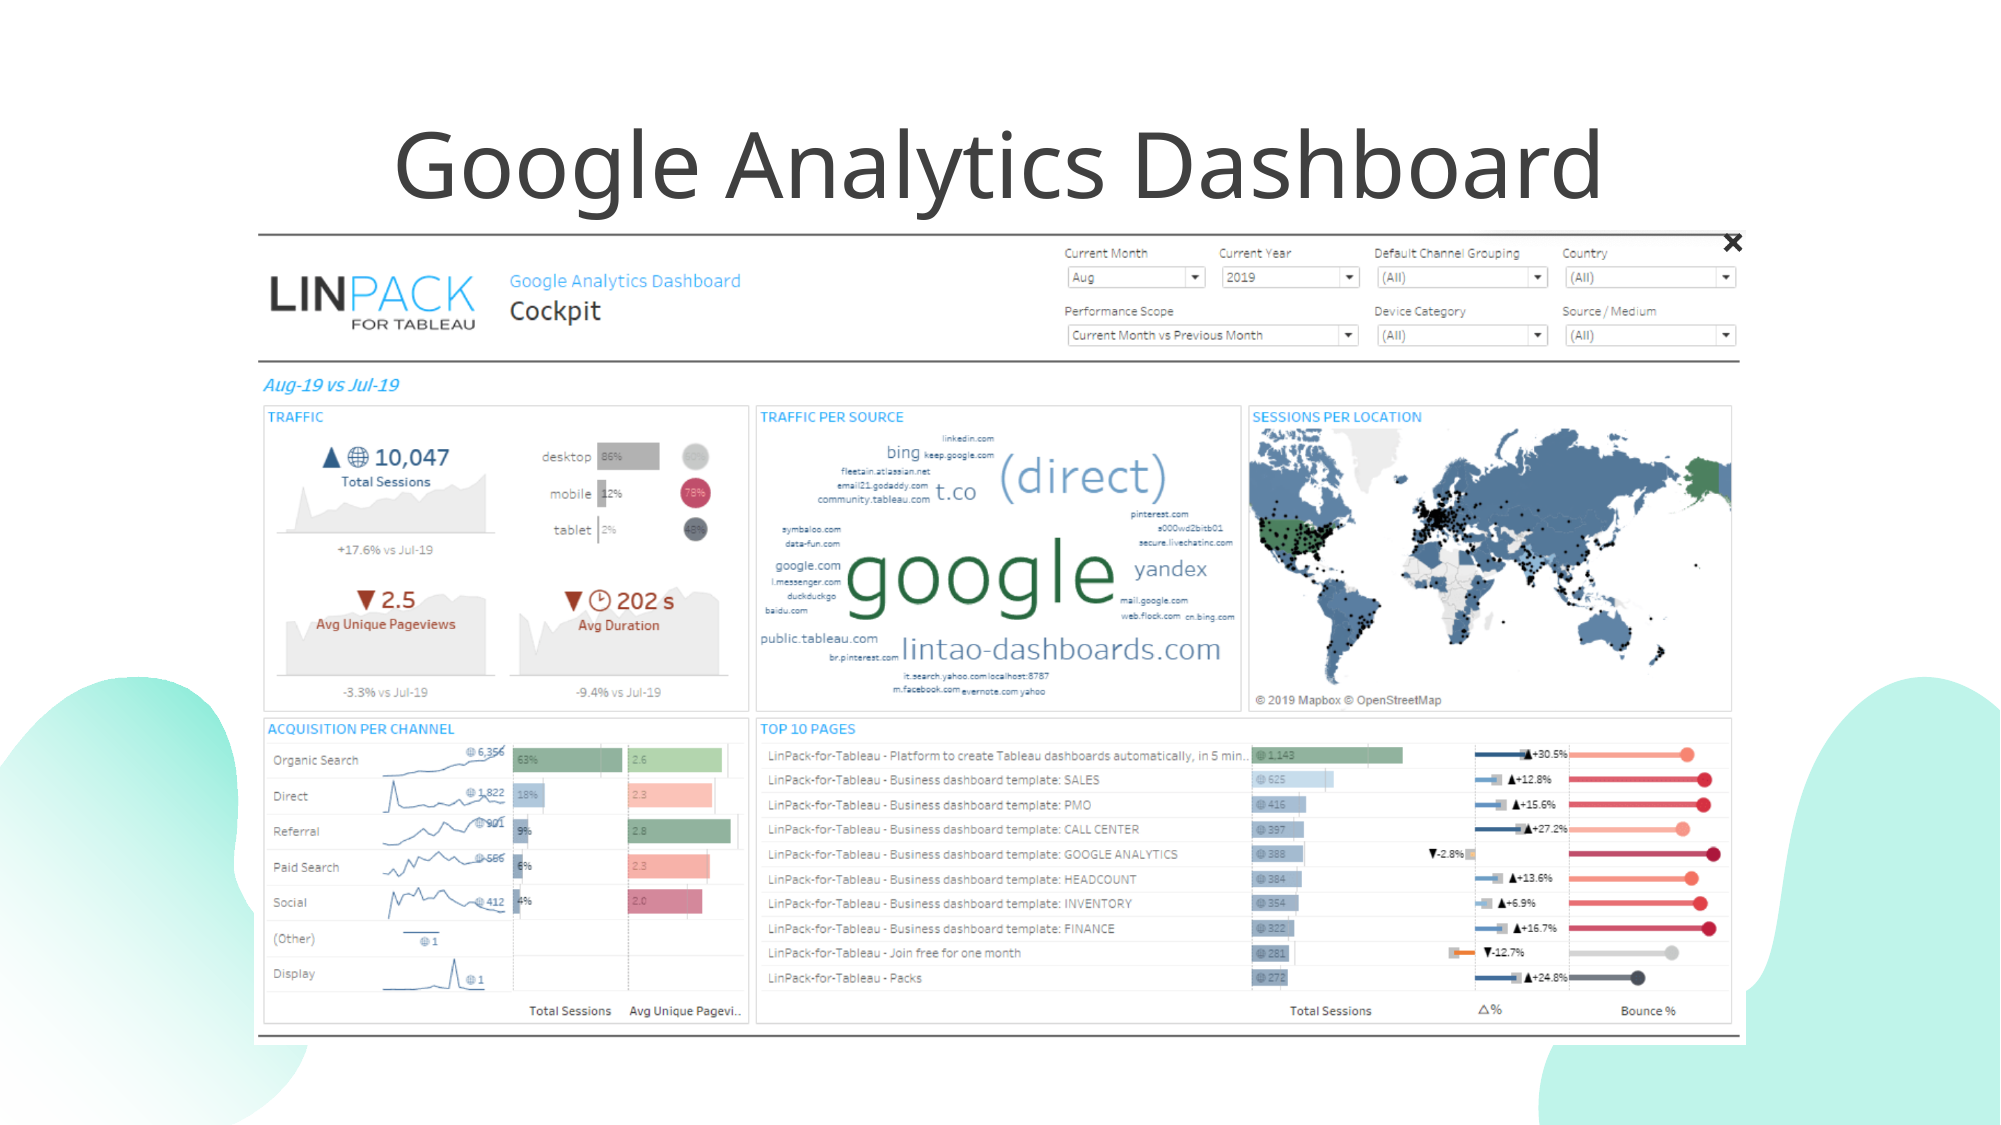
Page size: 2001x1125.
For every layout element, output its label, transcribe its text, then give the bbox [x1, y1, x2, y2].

picture [254, 230, 1746, 1045]
text_box [0, 676, 307, 1125]
text_box [1538, 676, 2000, 1125]
title Google Analytics Dashboard [136, 59, 1863, 278]
